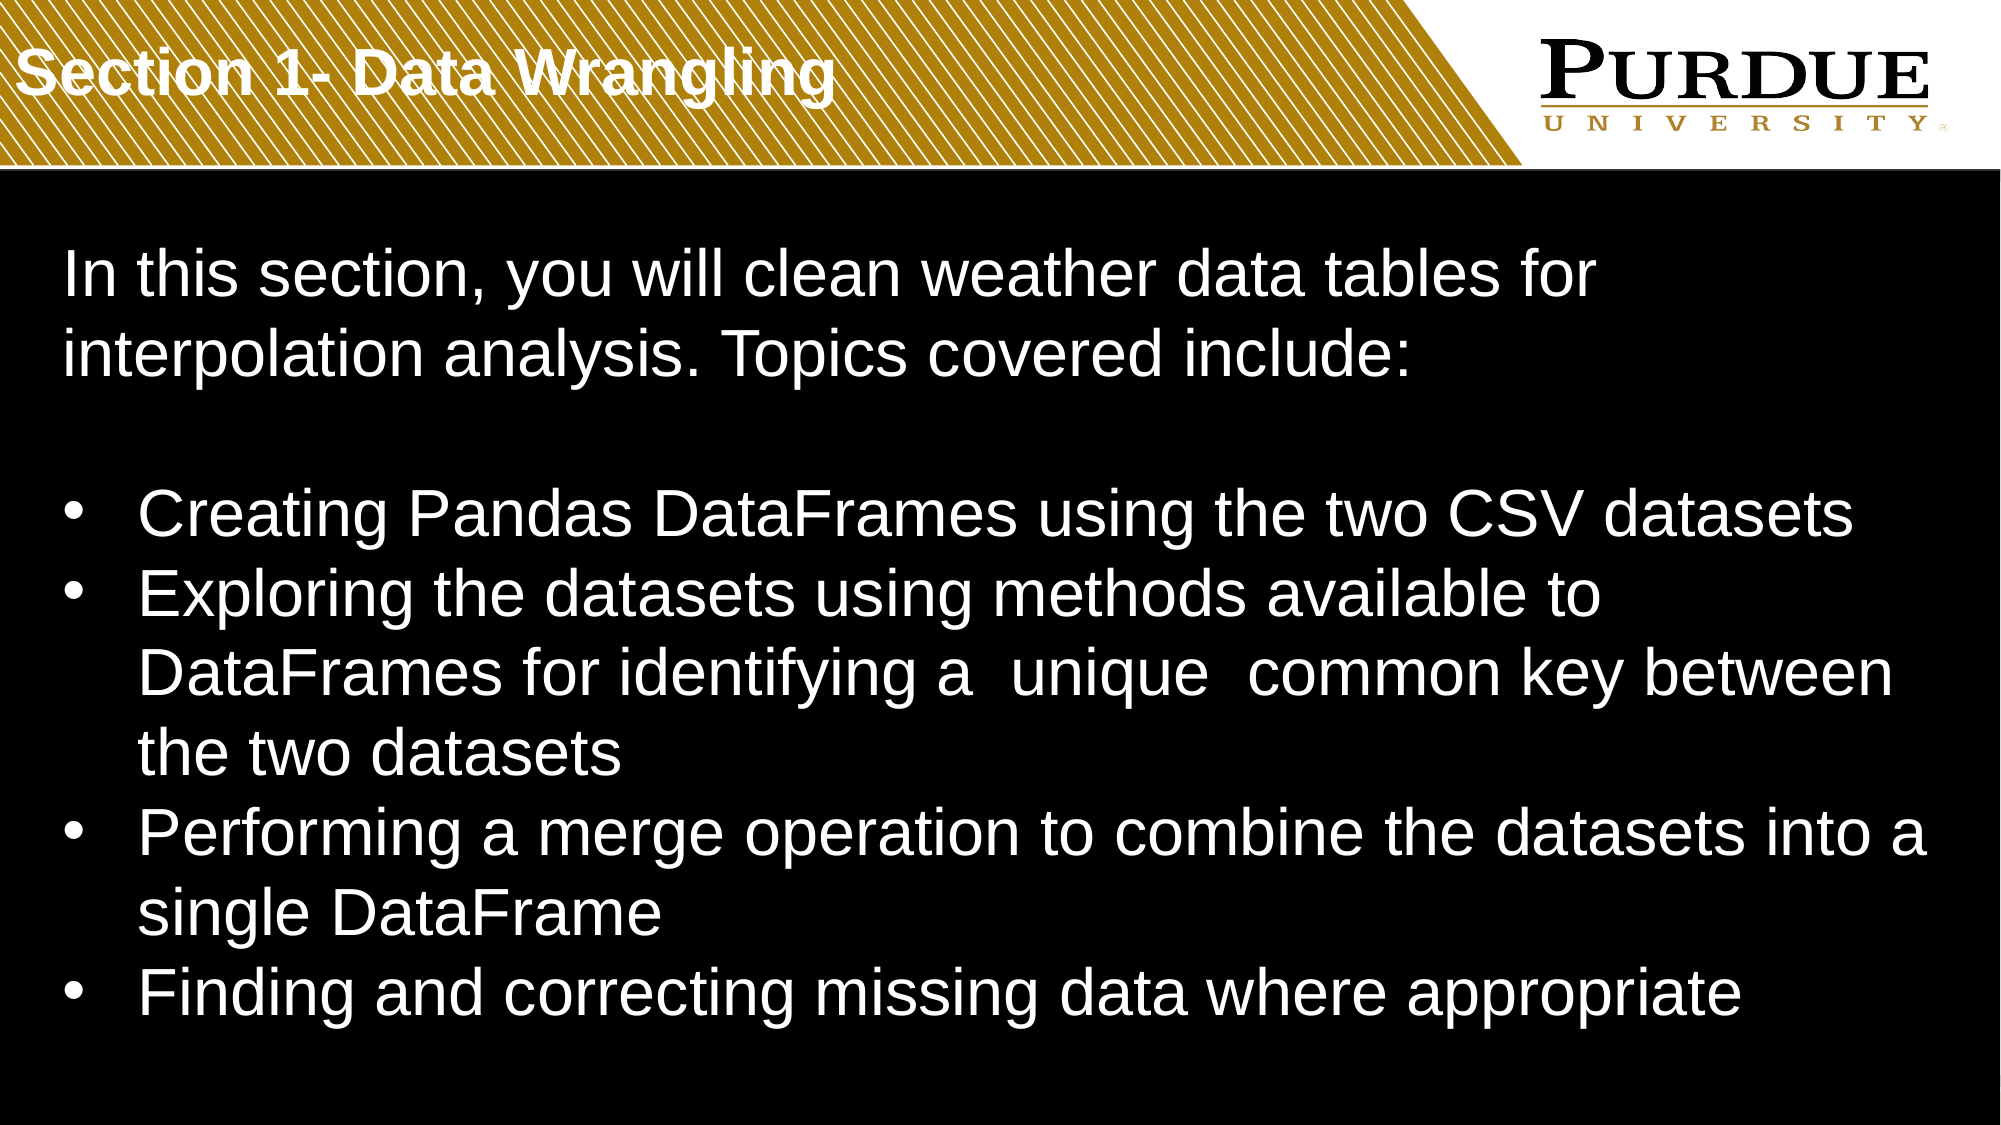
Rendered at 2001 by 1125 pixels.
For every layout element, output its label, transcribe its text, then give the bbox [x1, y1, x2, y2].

text_box Section 1- Data Wrangling [0, 21, 1284, 117]
text_box In this section, you will clean weather data tables for interpolation analysis. Topics covered include: Creating Pandas DataFrames using the two CSV datasets Exploring the datasets using methods available to DataFrames for identifying a unique common key between the two datasets Performing a merge operation to combine the datasets into a single DataFrame Finding and correcting missing data where appropriate [48, 222, 1982, 1037]
picture [1540, 39, 1948, 131]
